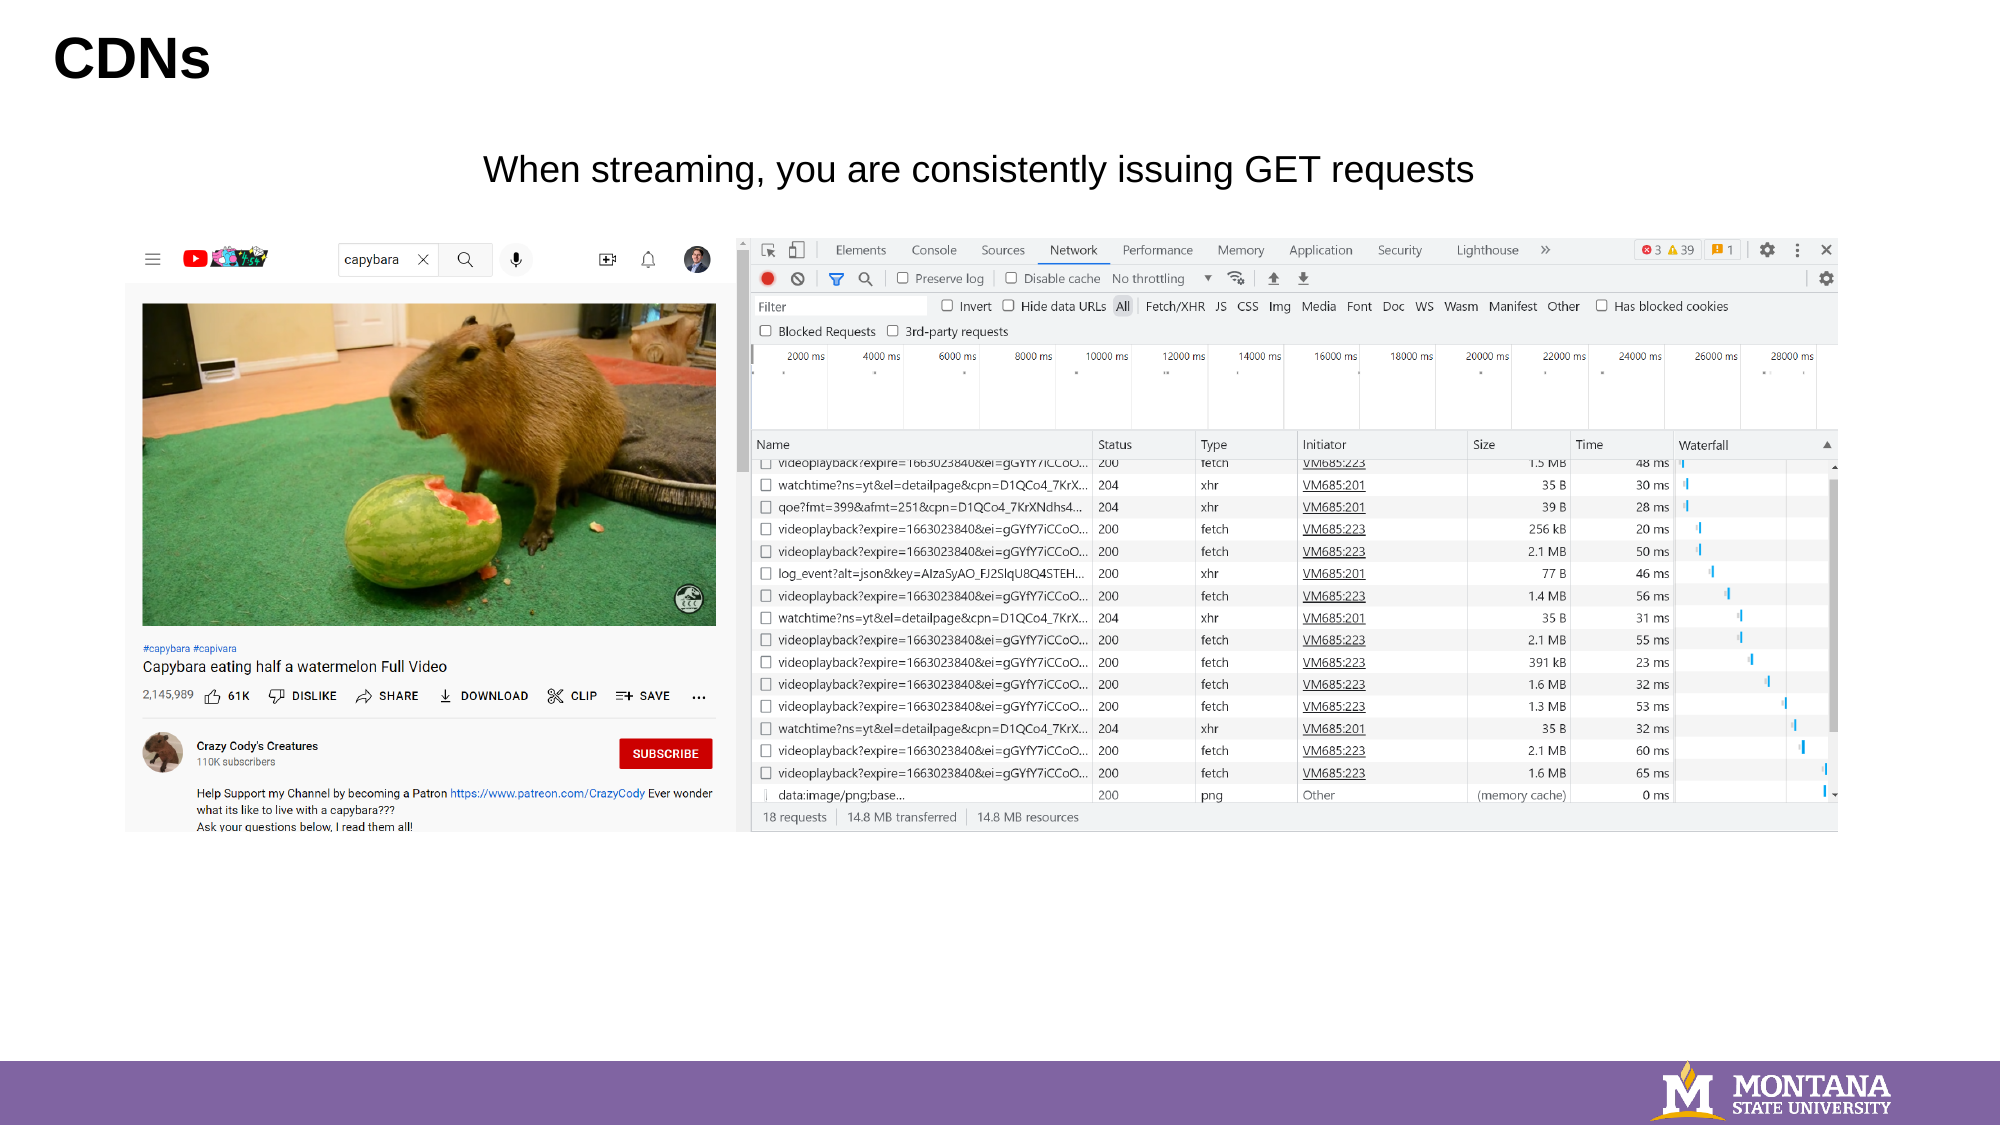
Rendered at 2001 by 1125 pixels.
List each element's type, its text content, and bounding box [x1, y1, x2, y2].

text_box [1892, 1060, 2000, 1125]
text_box CDNs [38, 12, 228, 98]
picture [124, 237, 1838, 833]
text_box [0, 1060, 1647, 1125]
picture [1649, 1060, 1892, 1122]
text_box When streaming, you are consistently issuing GET requests [468, 137, 1491, 198]
